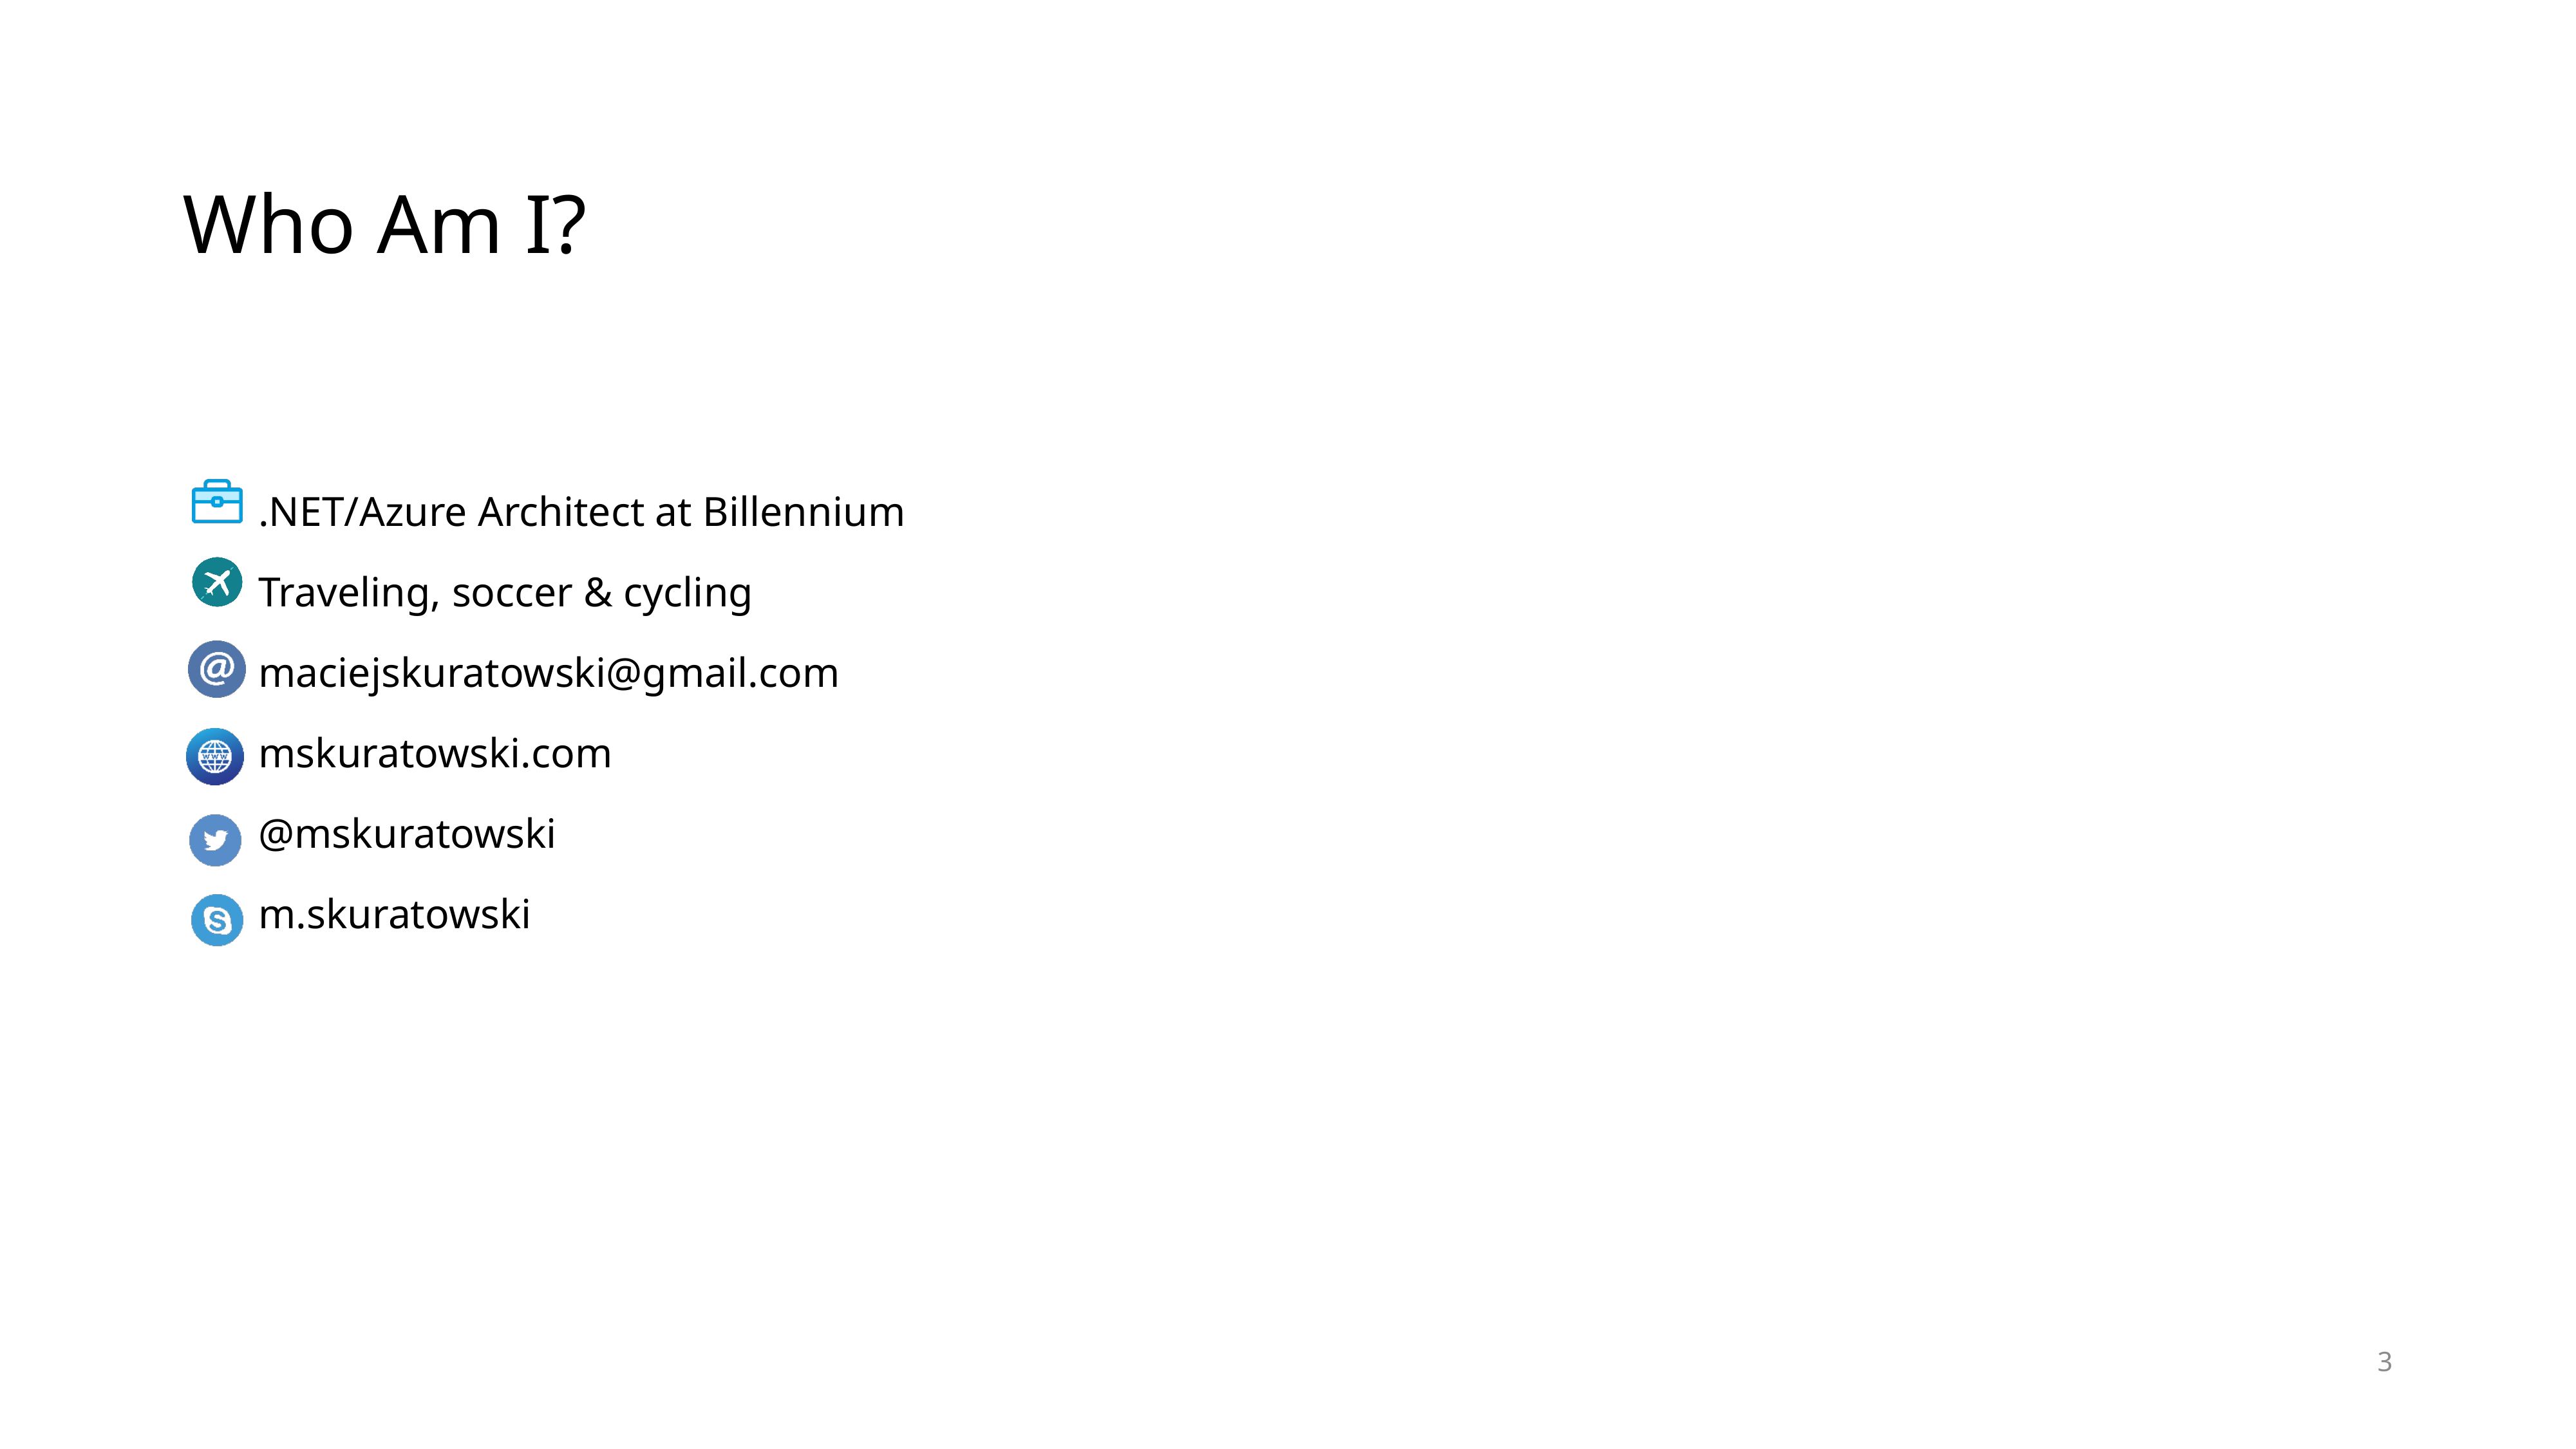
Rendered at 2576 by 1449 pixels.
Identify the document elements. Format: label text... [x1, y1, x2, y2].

list .NET/Azure Architect at Billennium Traveling, soccer & cycling maciejskuratowski@gmail.com mskuratowski.com @mskuratowski m.skuratowski [162, 450, 1212, 1287]
picture [188, 472, 246, 531]
title Who Am I? [160, 162, 1212, 404]
picture [188, 552, 246, 610]
picture [186, 811, 244, 869]
slide_number 3 [1815, 1340, 2416, 1386]
picture [188, 640, 246, 698]
picture [188, 891, 246, 949]
picture [186, 727, 244, 785]
